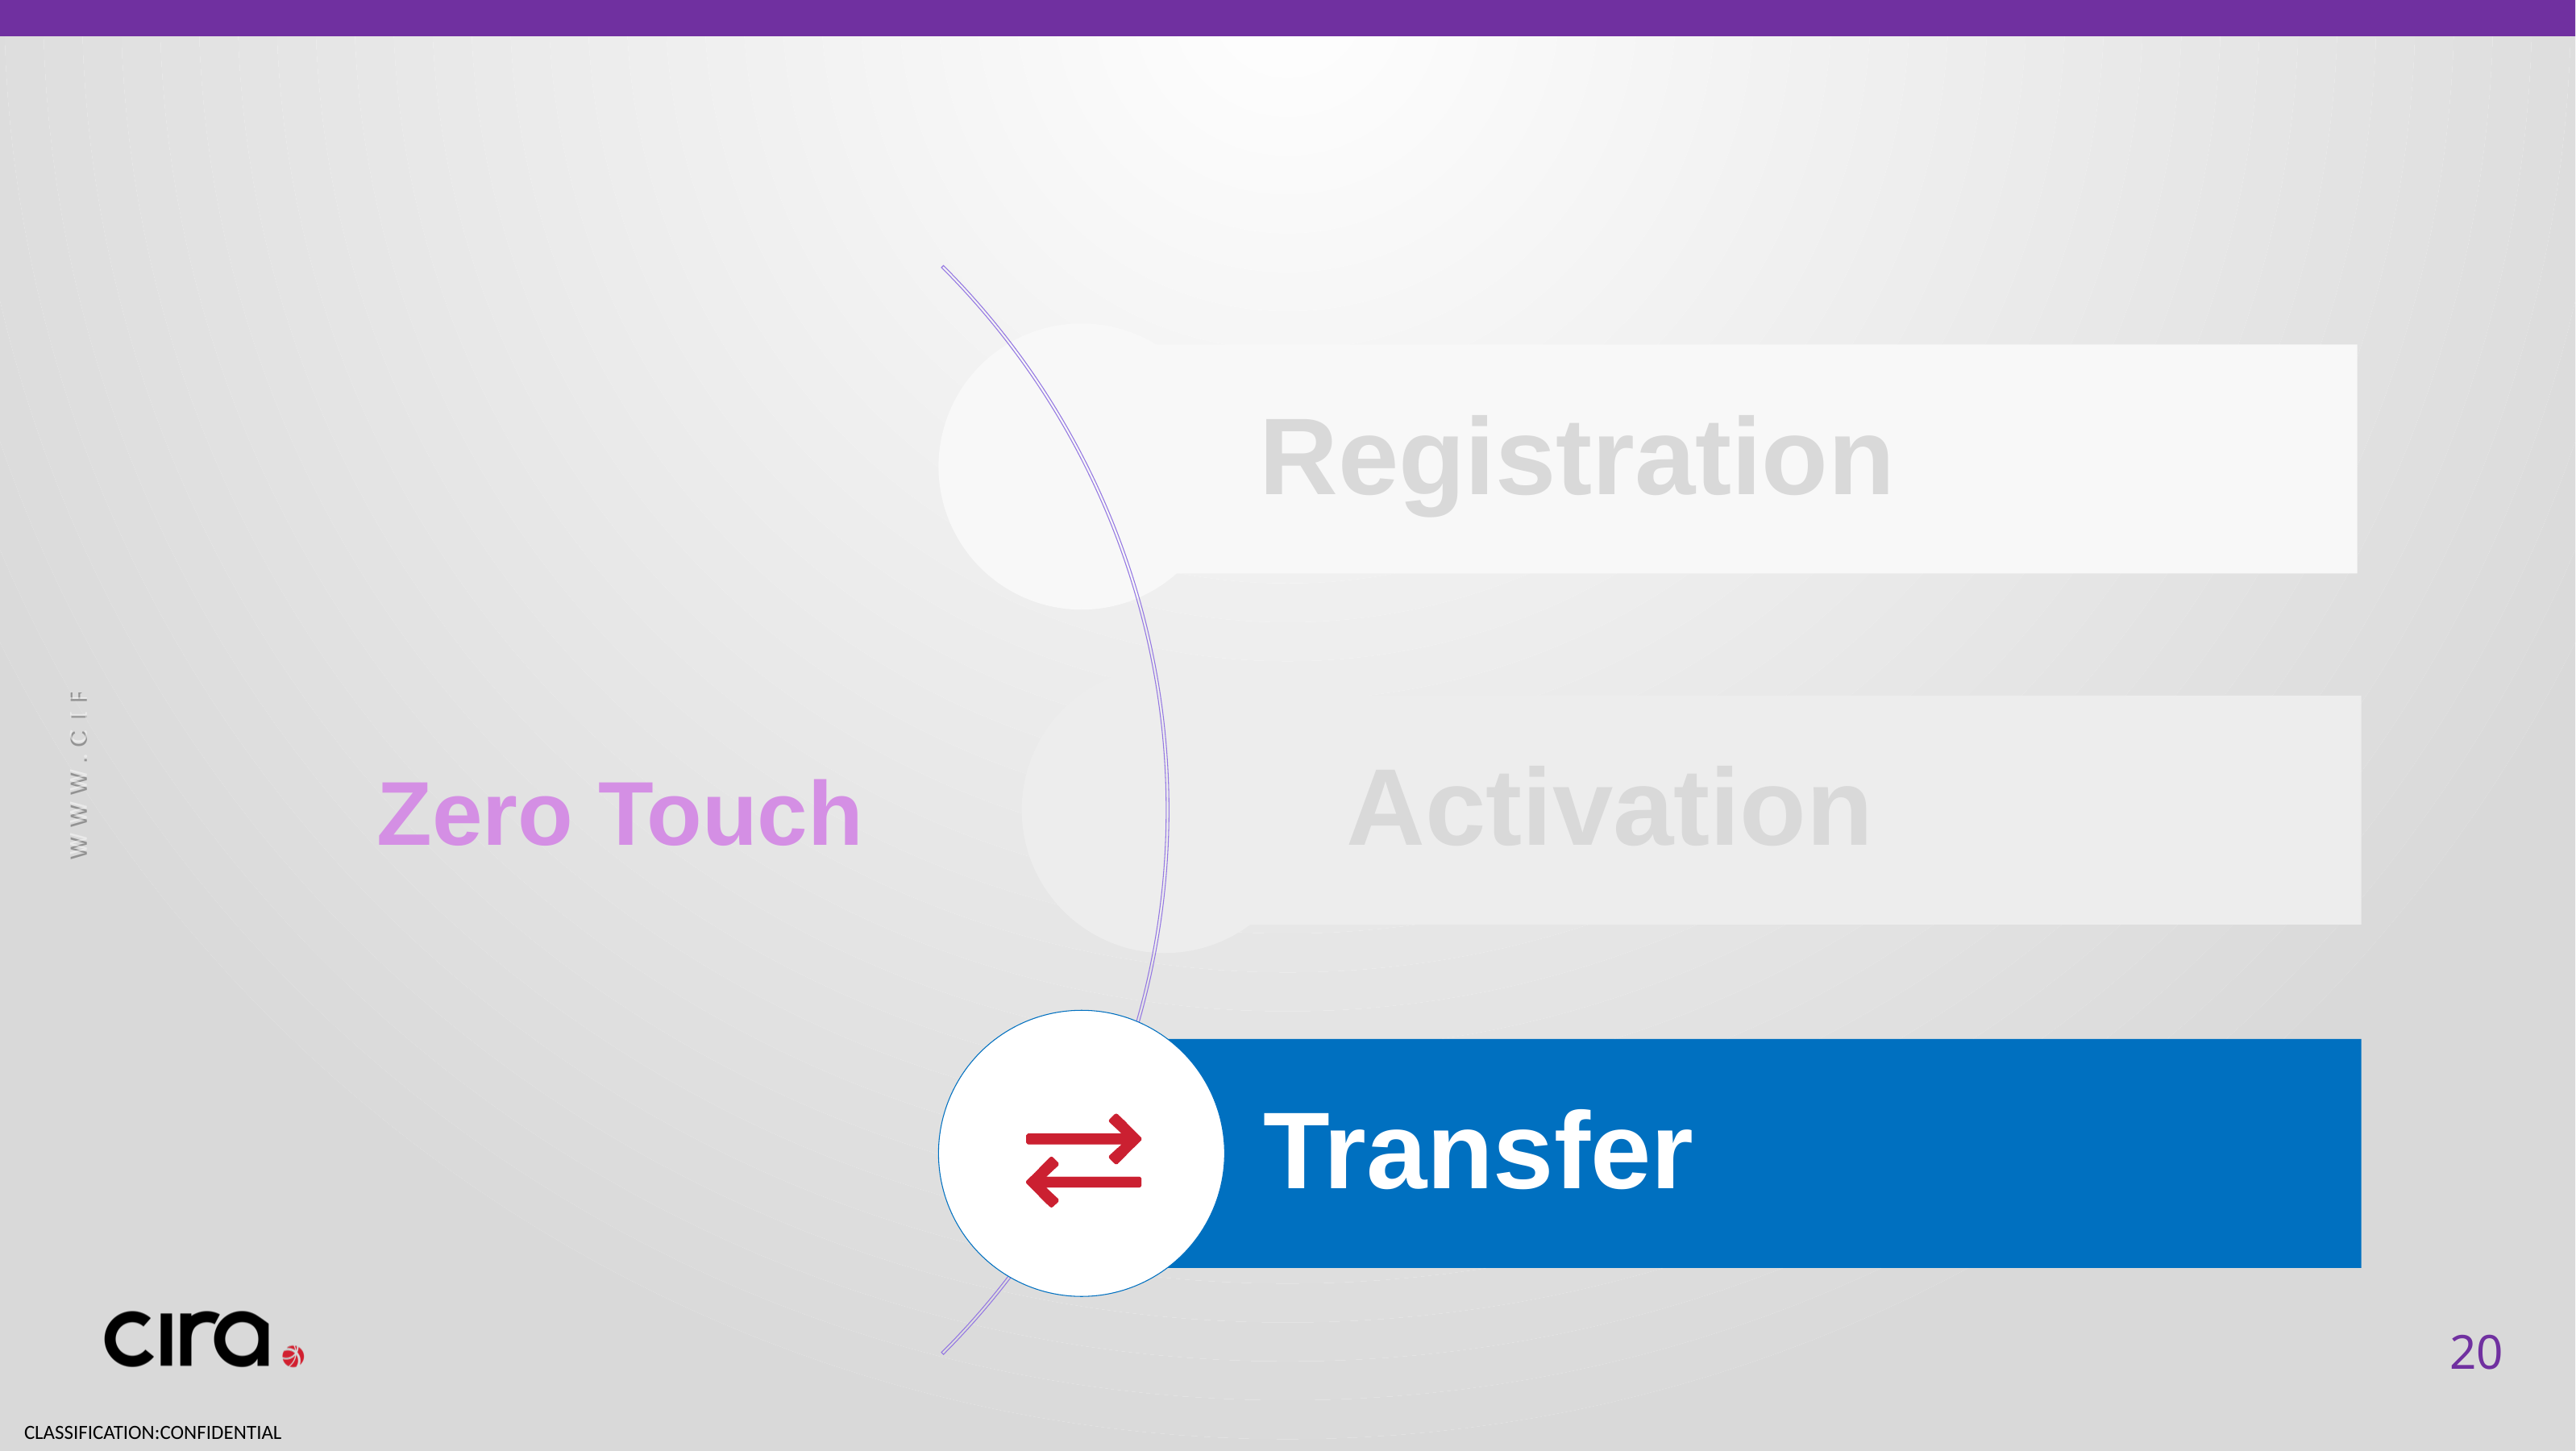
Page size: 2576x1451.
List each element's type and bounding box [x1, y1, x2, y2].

text_box [0, 39, 2362, 1451]
picture [1010, 1092, 1156, 1233]
